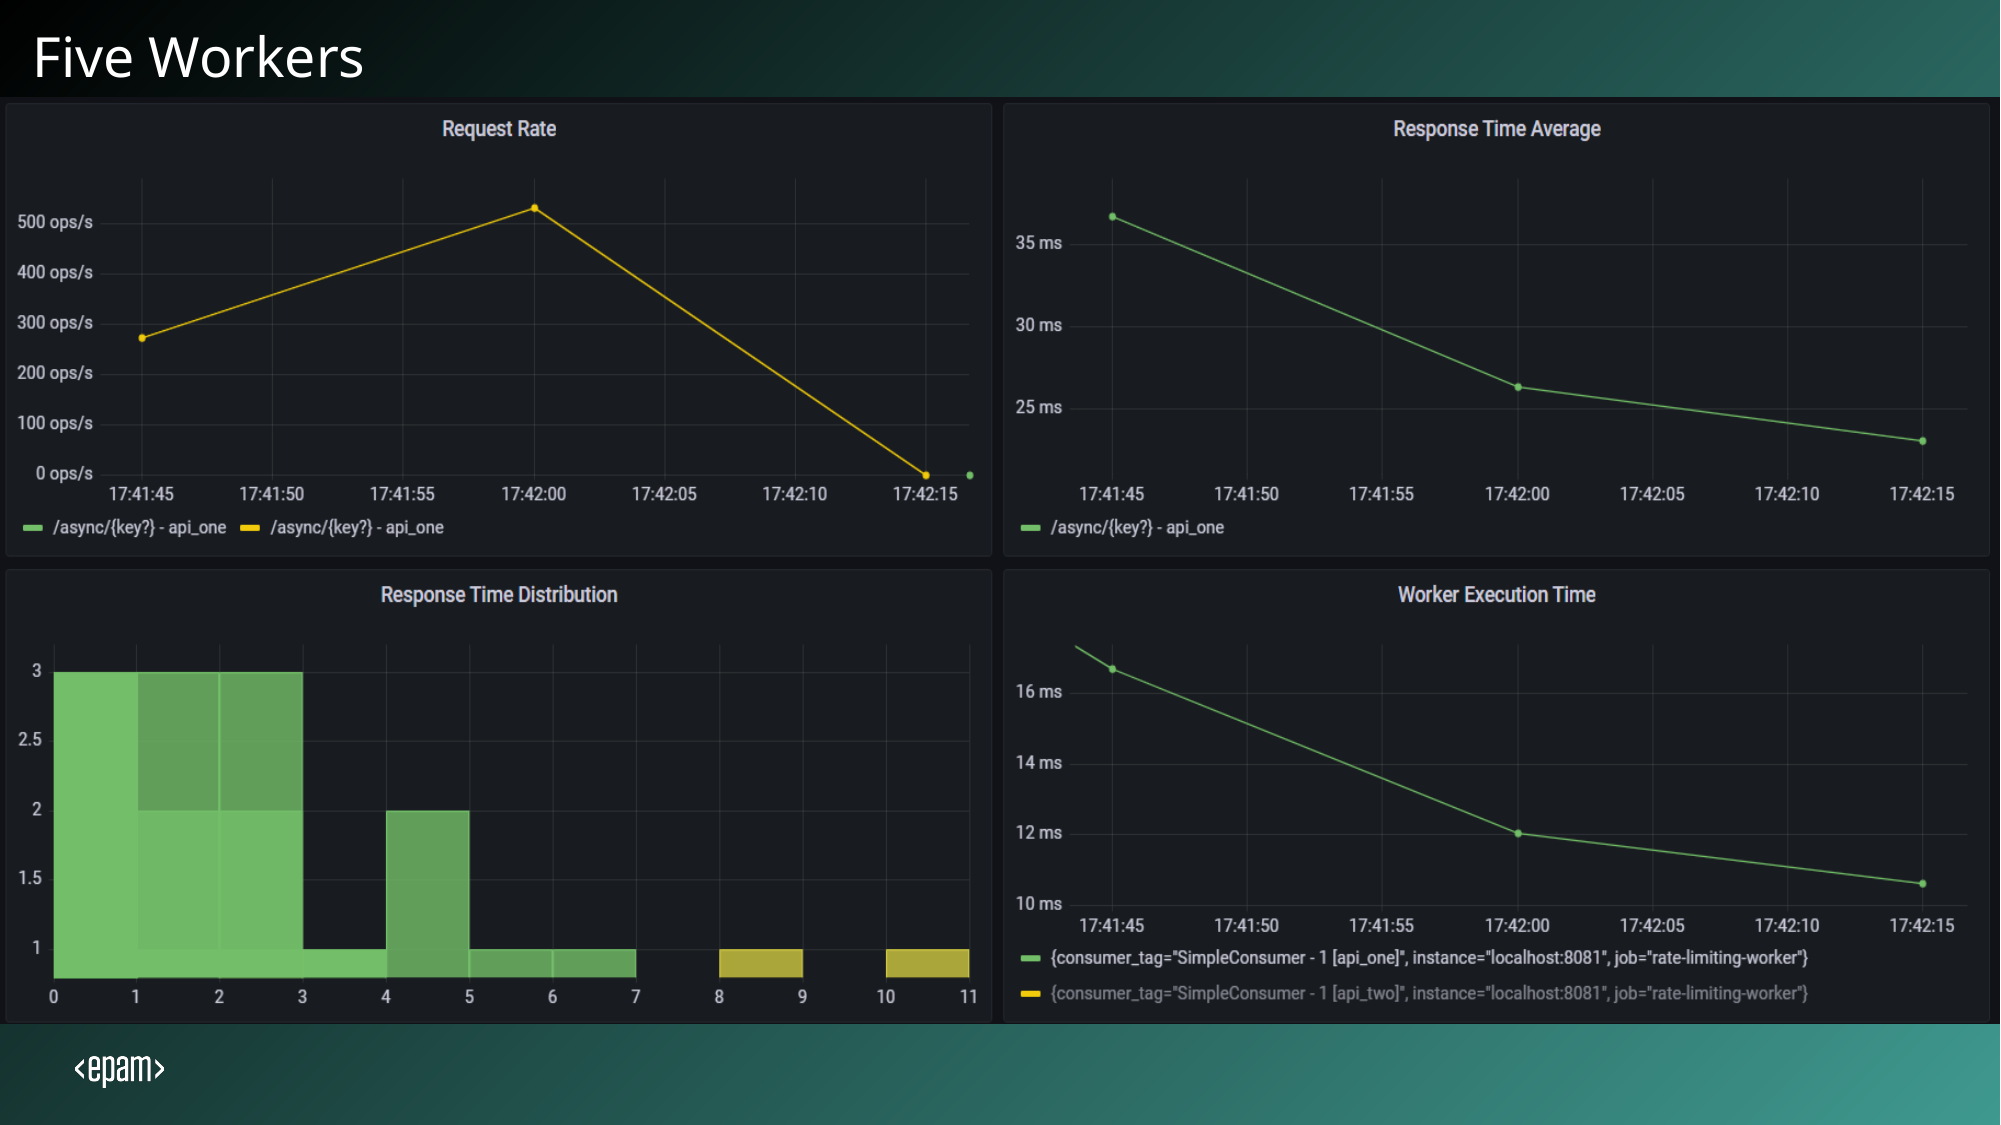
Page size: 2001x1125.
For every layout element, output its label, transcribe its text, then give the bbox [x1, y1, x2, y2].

title Five Workers [17, 22, 1743, 97]
picture [0, 97, 2000, 1024]
picture [75, 1056, 164, 1088]
